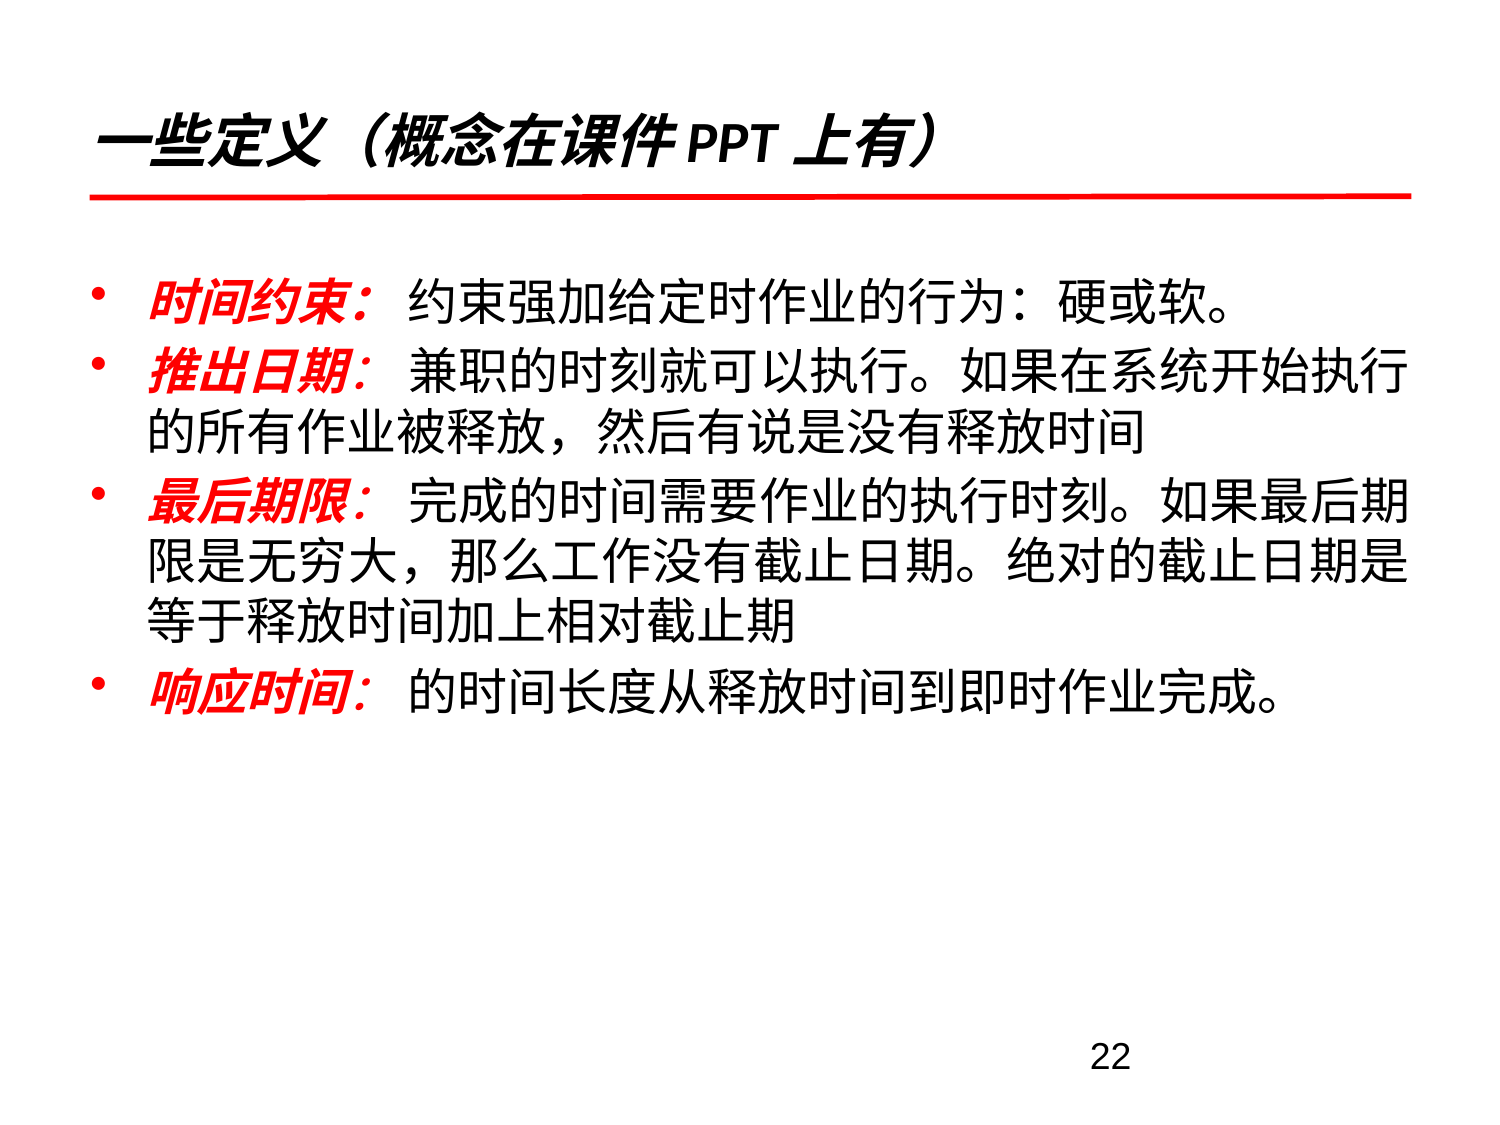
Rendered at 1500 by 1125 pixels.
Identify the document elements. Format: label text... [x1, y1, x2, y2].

list 时间约束： 约束强加给定时作业的行为：硬或软。 推出日期： 兼职的时刻就可以执行。如果在系统开始执行的所有作业被释放，然后有说是没有释放时间 最后期限： 完成的时间需要作业的执行时刻。如果最后期限是无穷大，那么工作没有截止日期。绝对的截止日期是等于释放时间加上相对截止期 响应时间： 的时间长度从释放时间到即时作业完成。 [75, 262, 1425, 1005]
title 一些定义（概念在课件PPT上有） [75, 45, 1425, 233]
slide_number 22 [1074, 1024, 1426, 1103]
